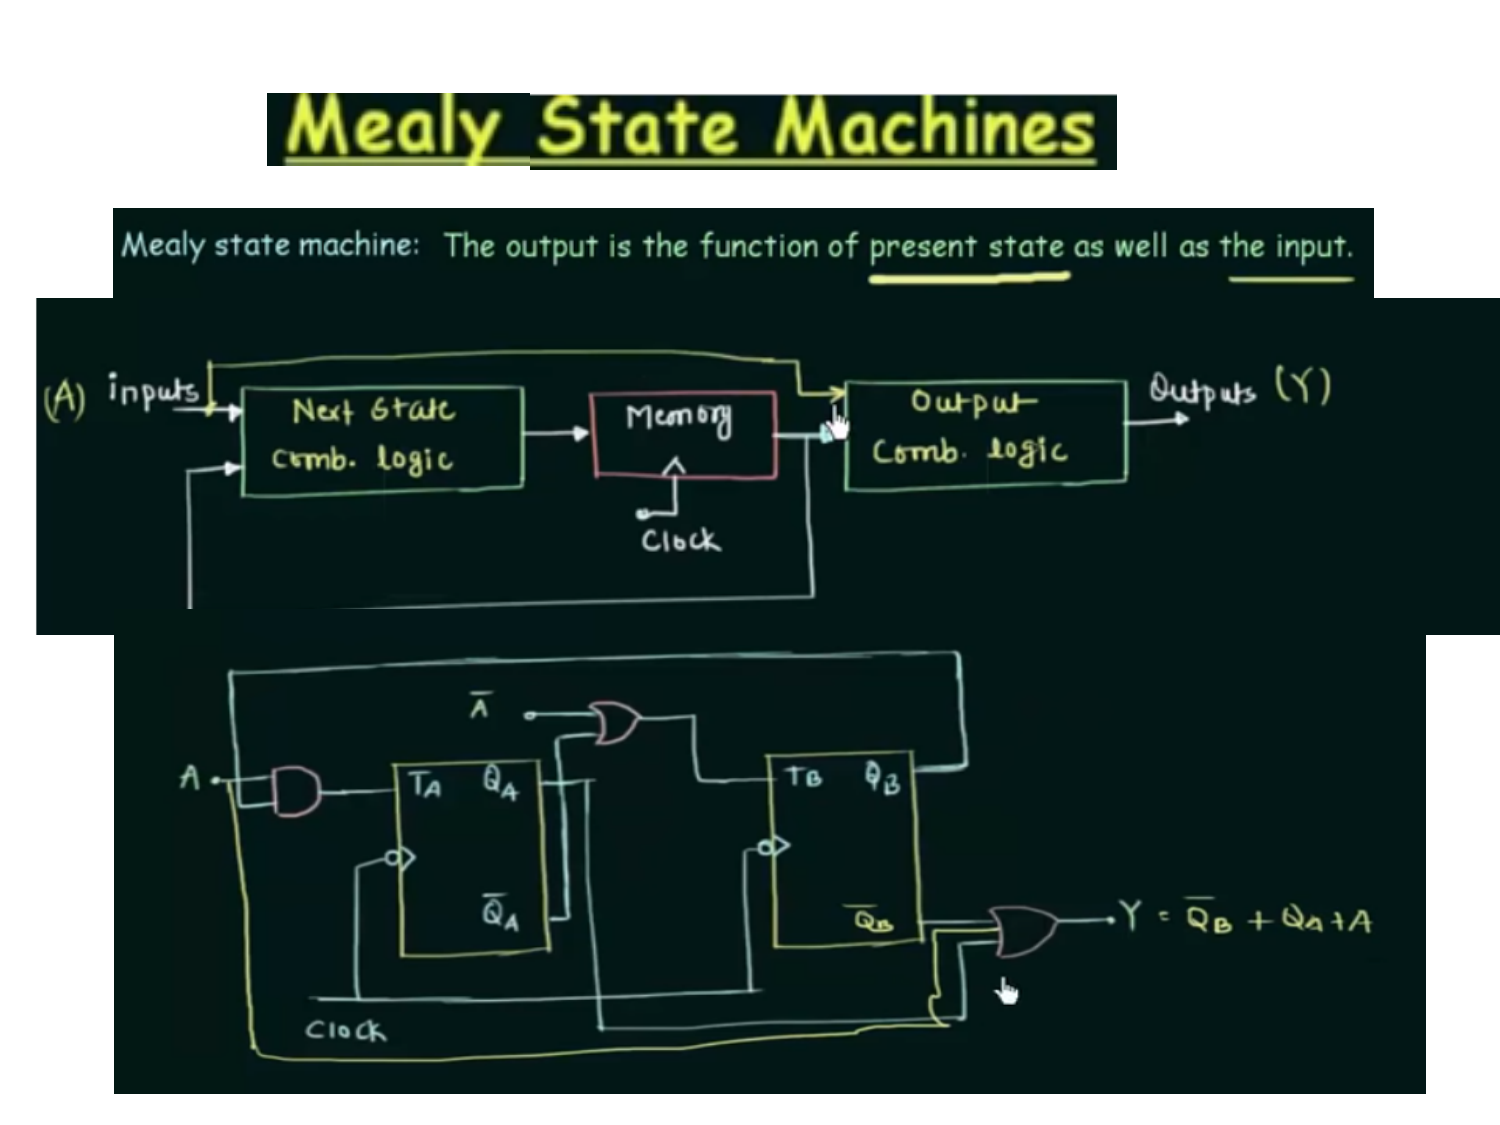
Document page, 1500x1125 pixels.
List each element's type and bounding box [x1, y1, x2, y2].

picture [267, 92, 1117, 170]
picture [35, 207, 1500, 1095]
